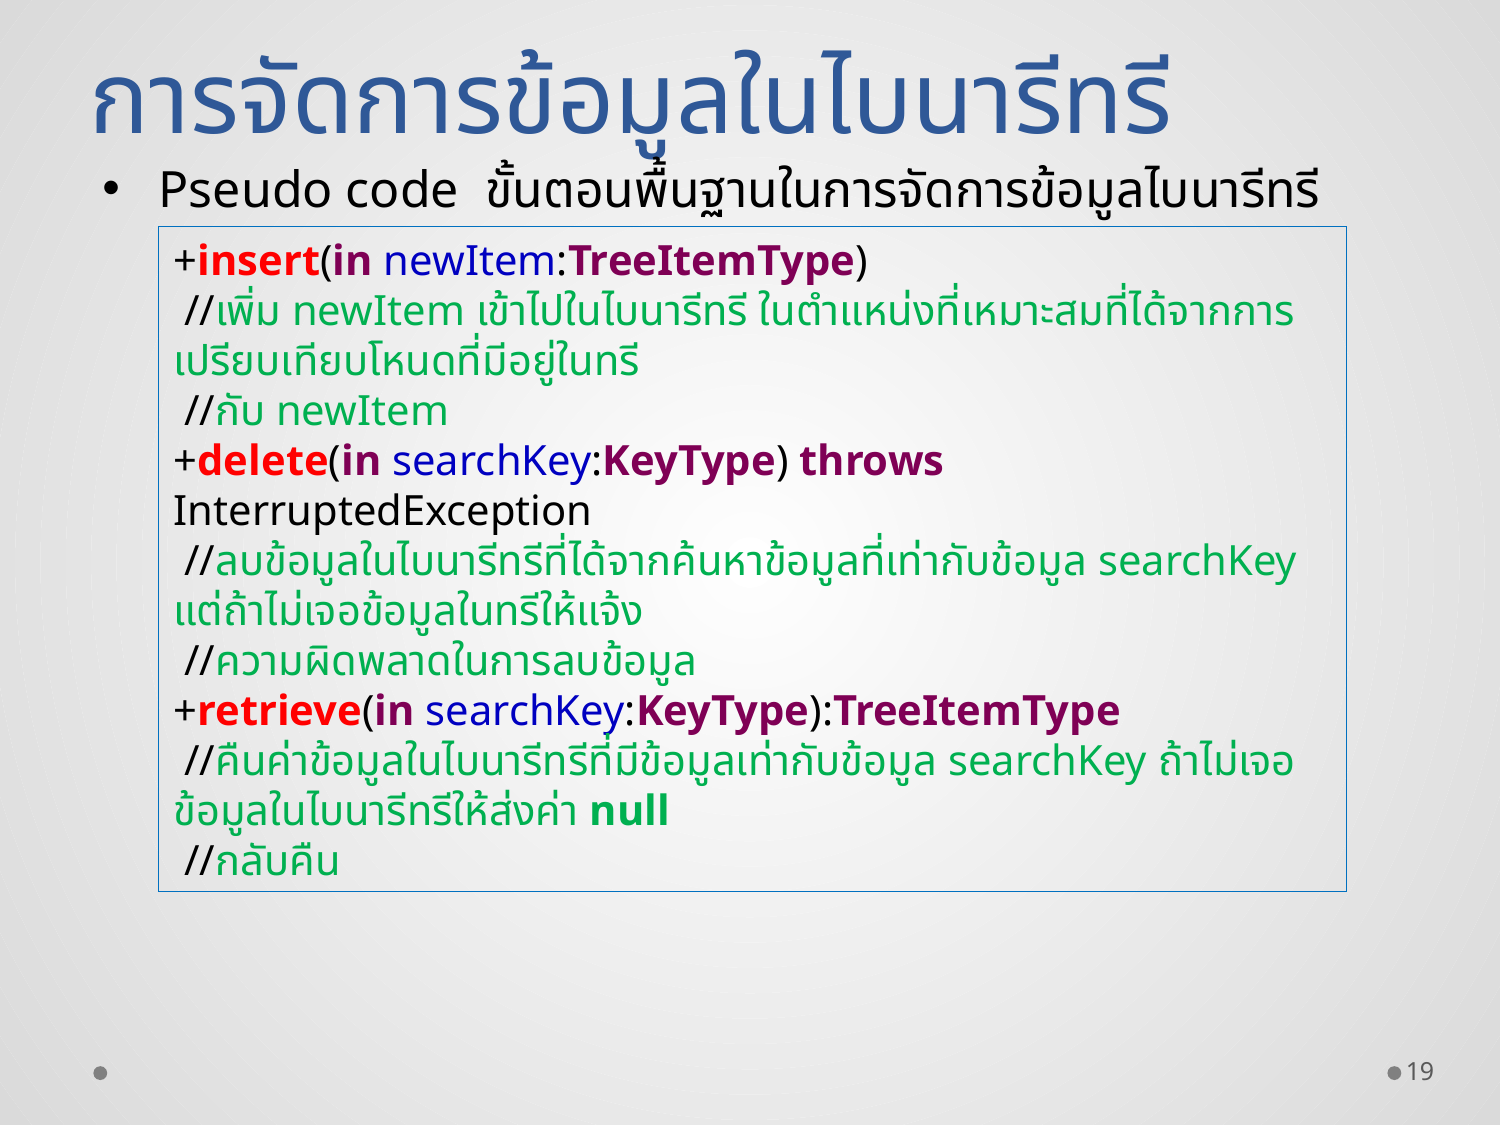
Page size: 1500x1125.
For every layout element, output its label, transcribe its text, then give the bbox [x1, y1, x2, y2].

text_box การจัดการข้อมูลในไบนารีทรี [74, 24, 1425, 175]
text_box +insert(in newItem:TreeItemType) //เพิ่ม newItem เข้าไปในไบนารีทรี ในตำแหน่งที่เหมาะสมที่ได้จากการเปรียบเทียบโหนดที่มีอยู่ในทรี //กับ newItem +delete(in searchKey:KeyType) throws InterruptedException //ลบข้อมูลในไบนารีทรีที่ได้จากค้นหาข้อมูลที่เท่ากับข้อมูล searchKey แต่ถ้าไม่เจอข้อมูลในทรีให้แจ้ง //ความผิดพลาดในการลบข้อมูล +retrieve(in searchKey:KeyType):TreeItemType //คืนค่าข้อมูลในไบนารีทรีที่มีข้อมูลเท่ากับข้อมูล searchKey ถ้าไม่เจอข้อมูลในไบนารีทรีให้ส่งค่า null //กลับคืน [158, 226, 1347, 892]
text_box Pseudo code ขั้นตอนพื้นฐานในการจัดการข้อมูลไบนารีทรี [87, 149, 1388, 225]
slide_number 19 [1401, 1042, 1494, 1103]
